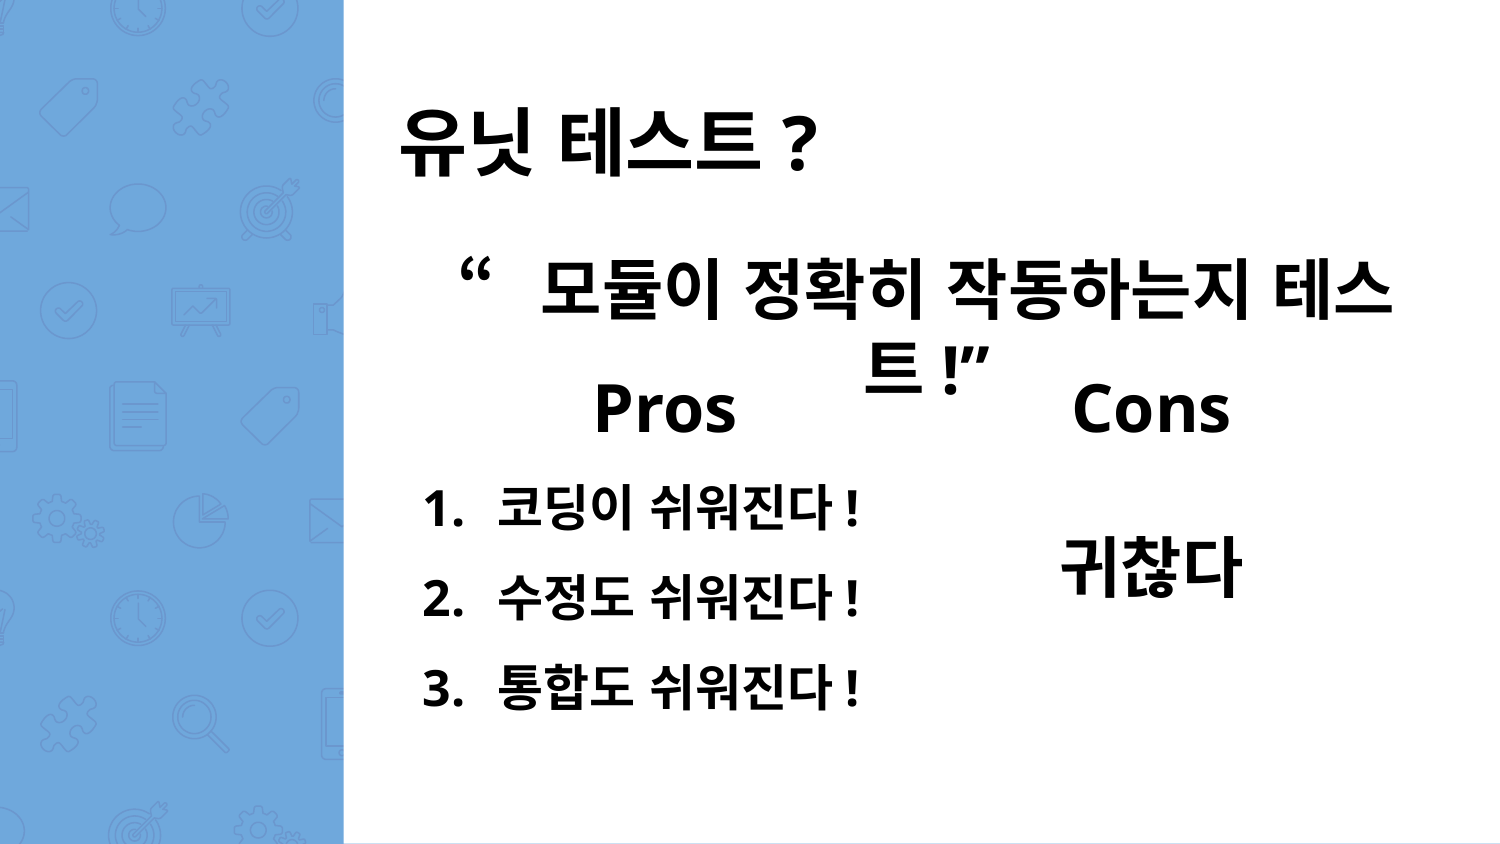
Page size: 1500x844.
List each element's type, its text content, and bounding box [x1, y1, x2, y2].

text_box “모듈이 정확히 작동하는지 테스트!” [383, 232, 1471, 363]
text_box 유닛 테스트? [383, 80, 1285, 221]
text_box Pros 코딩이 쉬워진다! 수정도 쉬워진다! 통합도 쉬워진다! [407, 351, 924, 777]
text_box Cons 귀찮다 [879, 351, 1424, 670]
